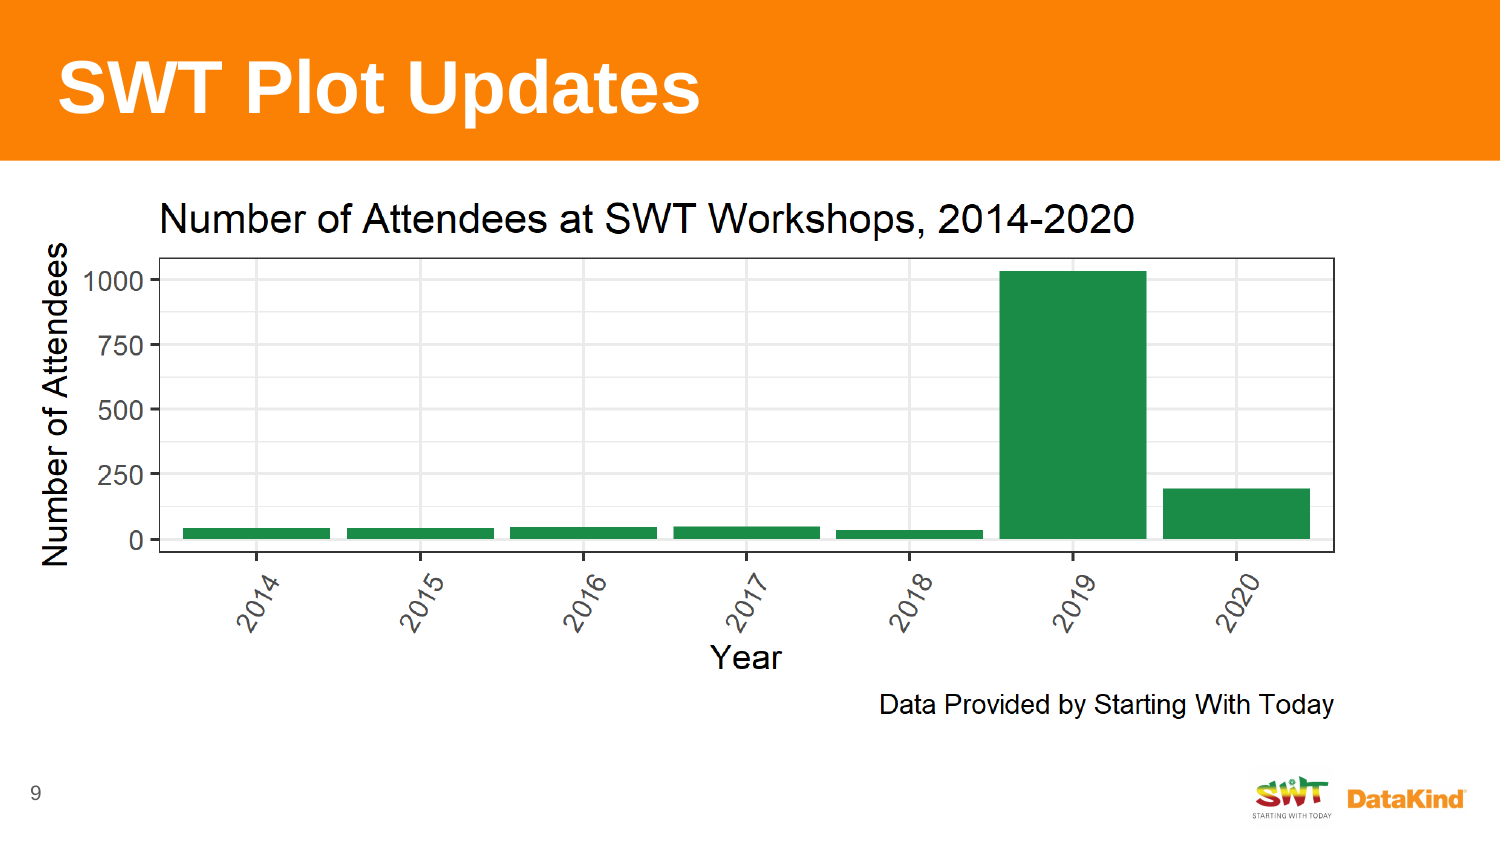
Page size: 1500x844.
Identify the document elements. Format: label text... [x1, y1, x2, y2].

picture [1343, 781, 1469, 815]
slide_number ‹#› [15, 759, 106, 824]
picture [24, 185, 1351, 735]
title [0, 0, 1500, 161]
text_box SWT Plot Updates [42, 23, 887, 145]
picture [1248, 766, 1335, 830]
